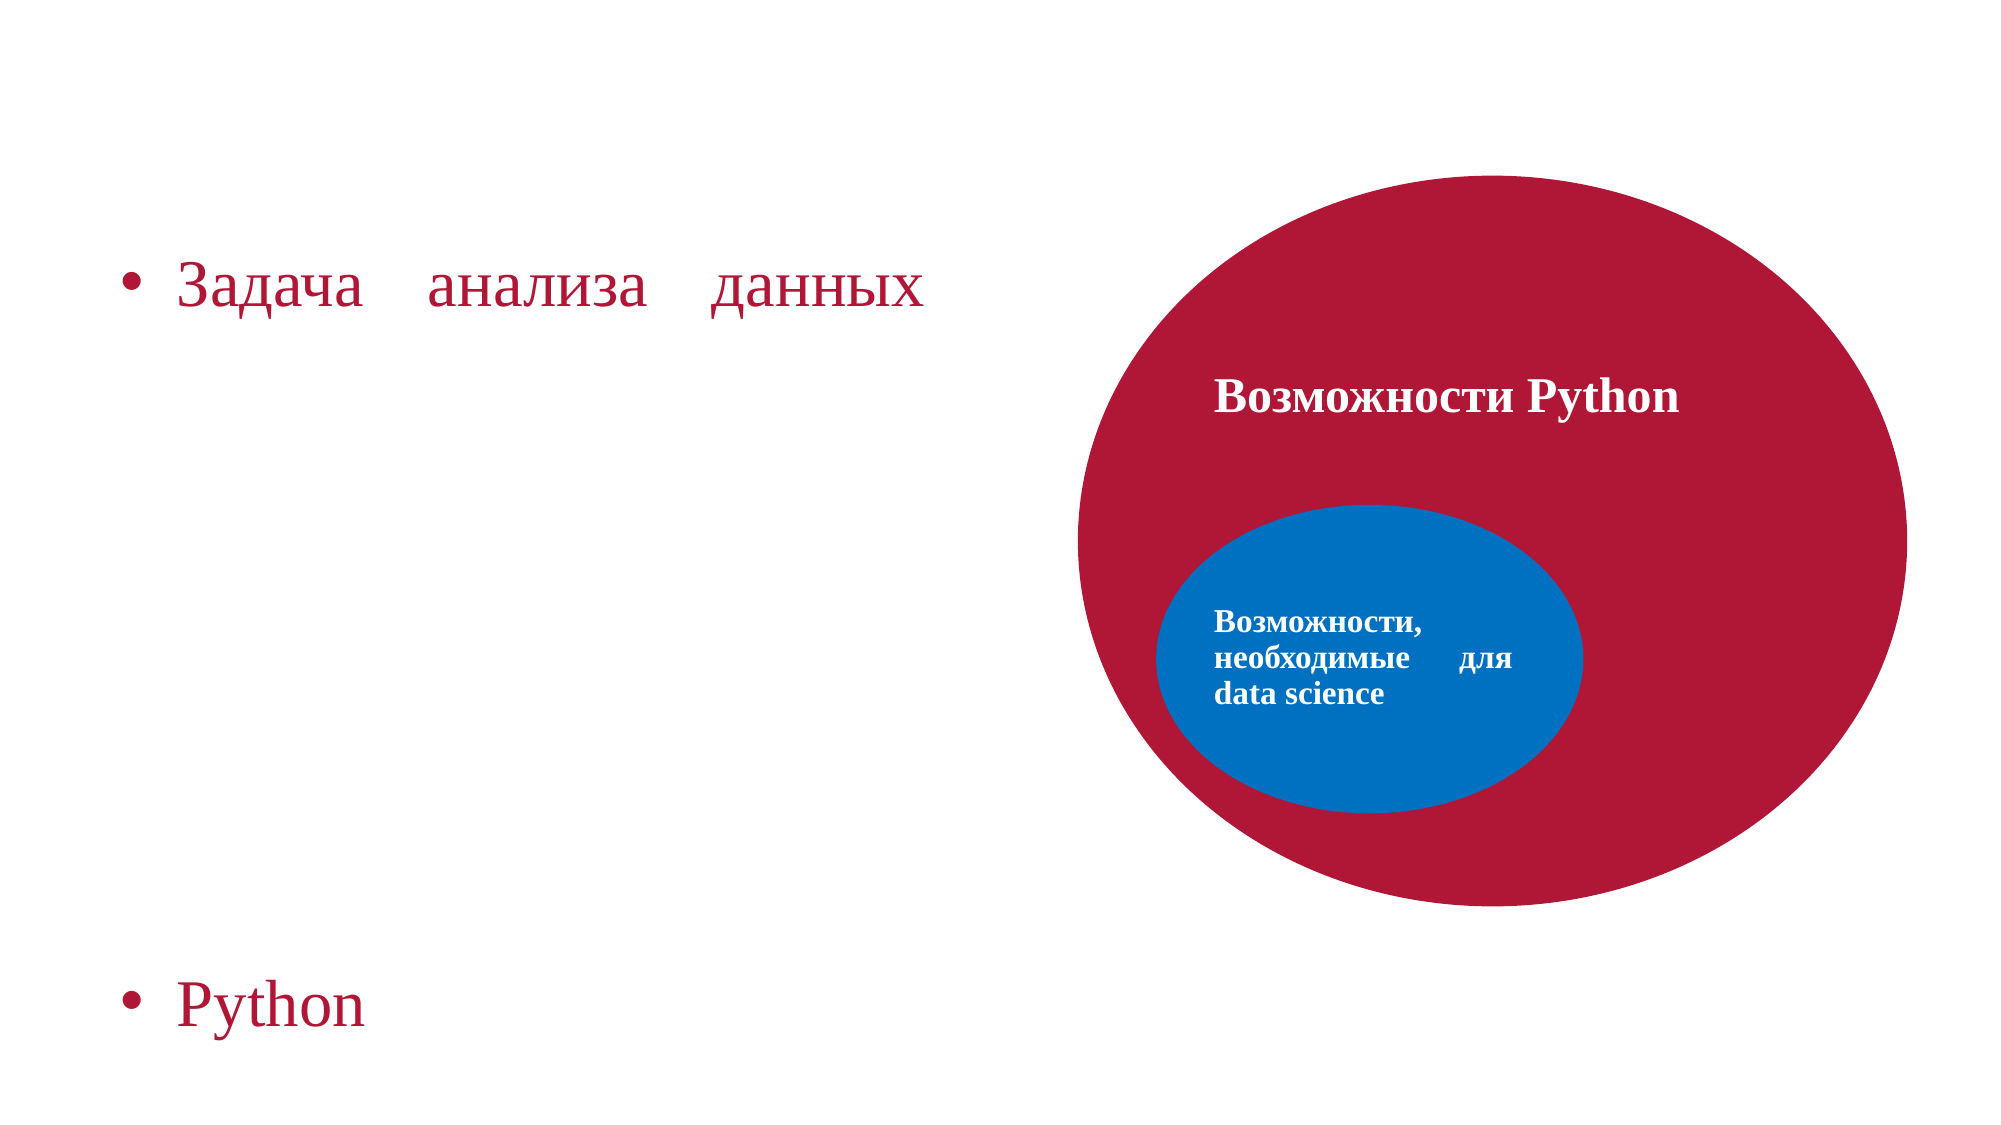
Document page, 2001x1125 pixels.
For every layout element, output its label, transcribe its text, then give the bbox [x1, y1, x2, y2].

text_box Возможности Python [1199, 361, 1790, 465]
text_box [1077, 175, 1908, 907]
text_box Возможности, необходимые для data science [1199, 596, 1528, 722]
text_box [1156, 504, 1584, 814]
subtitle Задача анализа данных – сбор, чистка, предпроцессинг (предобработка), исследование, построение предсказательных моделей, оценка точности моделей, развертывание моделей, внедрение в бизнес-процесс. Python – это инструмент, позволяющий быстро проводить обработку данных, а также автоматизировать выполнение большинства задач. Преимущества: Подходит для тех, кто ранее не занимался программированием Простой синтаксис Наличие большого количества полезных библиотек [105, 232, 1039, 884]
title Python для data science [99, 884, 1900, 1021]
